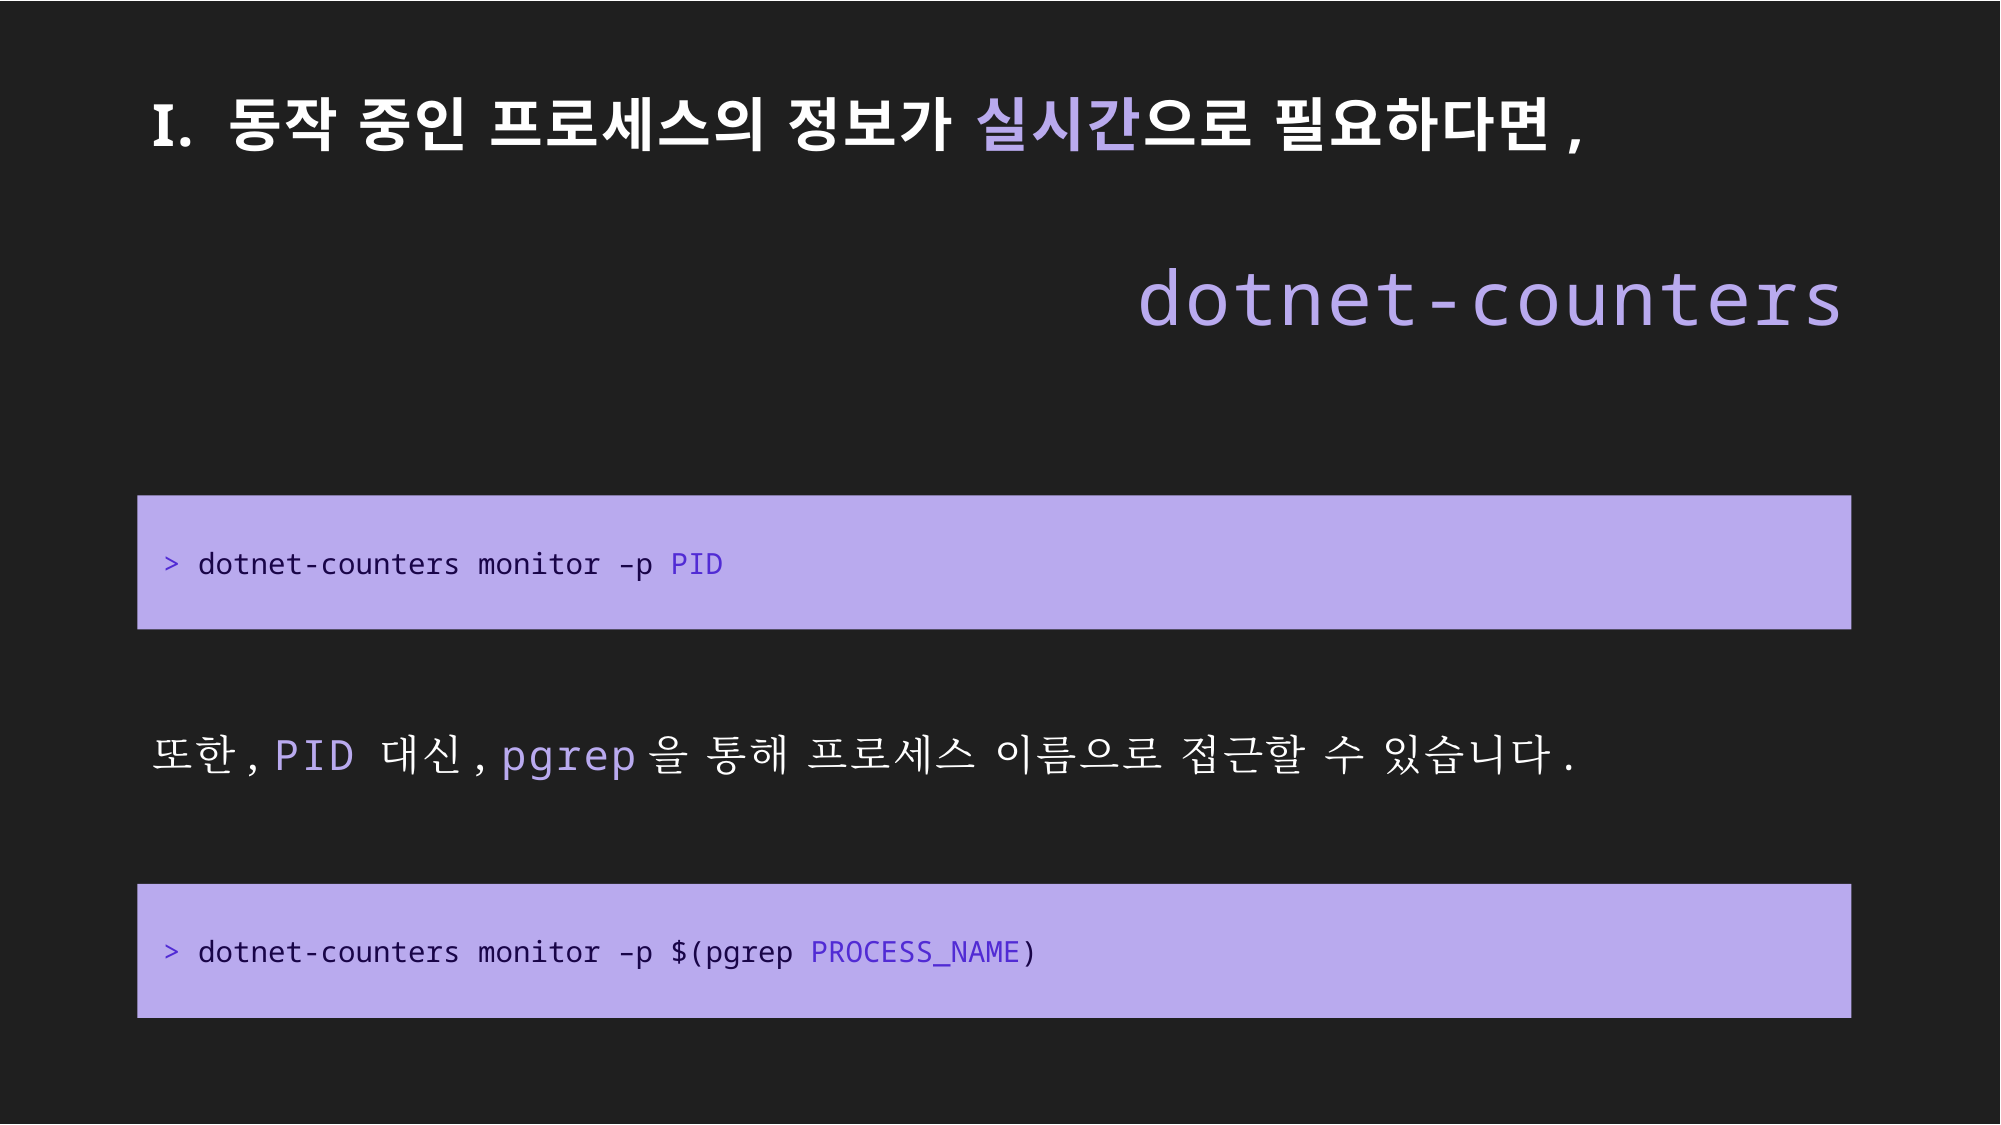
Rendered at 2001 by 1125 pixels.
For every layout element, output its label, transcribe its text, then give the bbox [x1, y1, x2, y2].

text_box 또한, PID 대신, pgrep을 통해 프로세스 이름으로 접근할 수 있습니다. [137, 629, 1863, 884]
text_box dotnet-counters [137, 174, 1863, 429]
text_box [137, 883, 1852, 1018]
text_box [137, 495, 1852, 630]
title I. 동작 중인 프로세스의 정보가 실시간으로 필요하다면, [137, 0, 1863, 174]
picture [0, 1, 2000, 1124]
